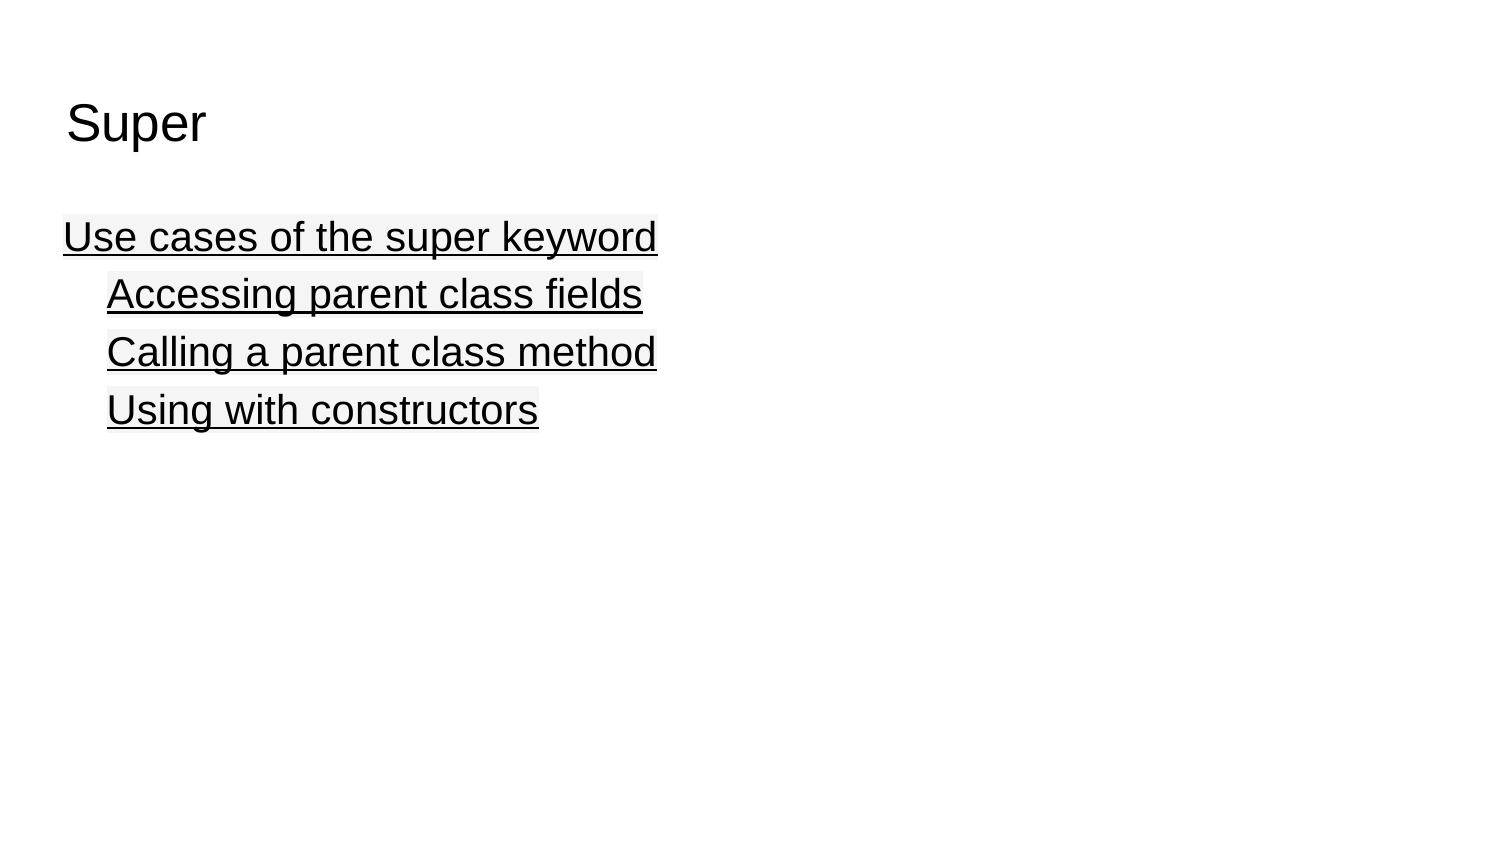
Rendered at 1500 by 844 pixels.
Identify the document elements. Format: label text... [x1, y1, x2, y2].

list Use cases of the super keyword Accessing parent class fields Calling a parent class method Using with constructors [41, 187, 1440, 748]
title Super [51, 72, 1449, 167]
